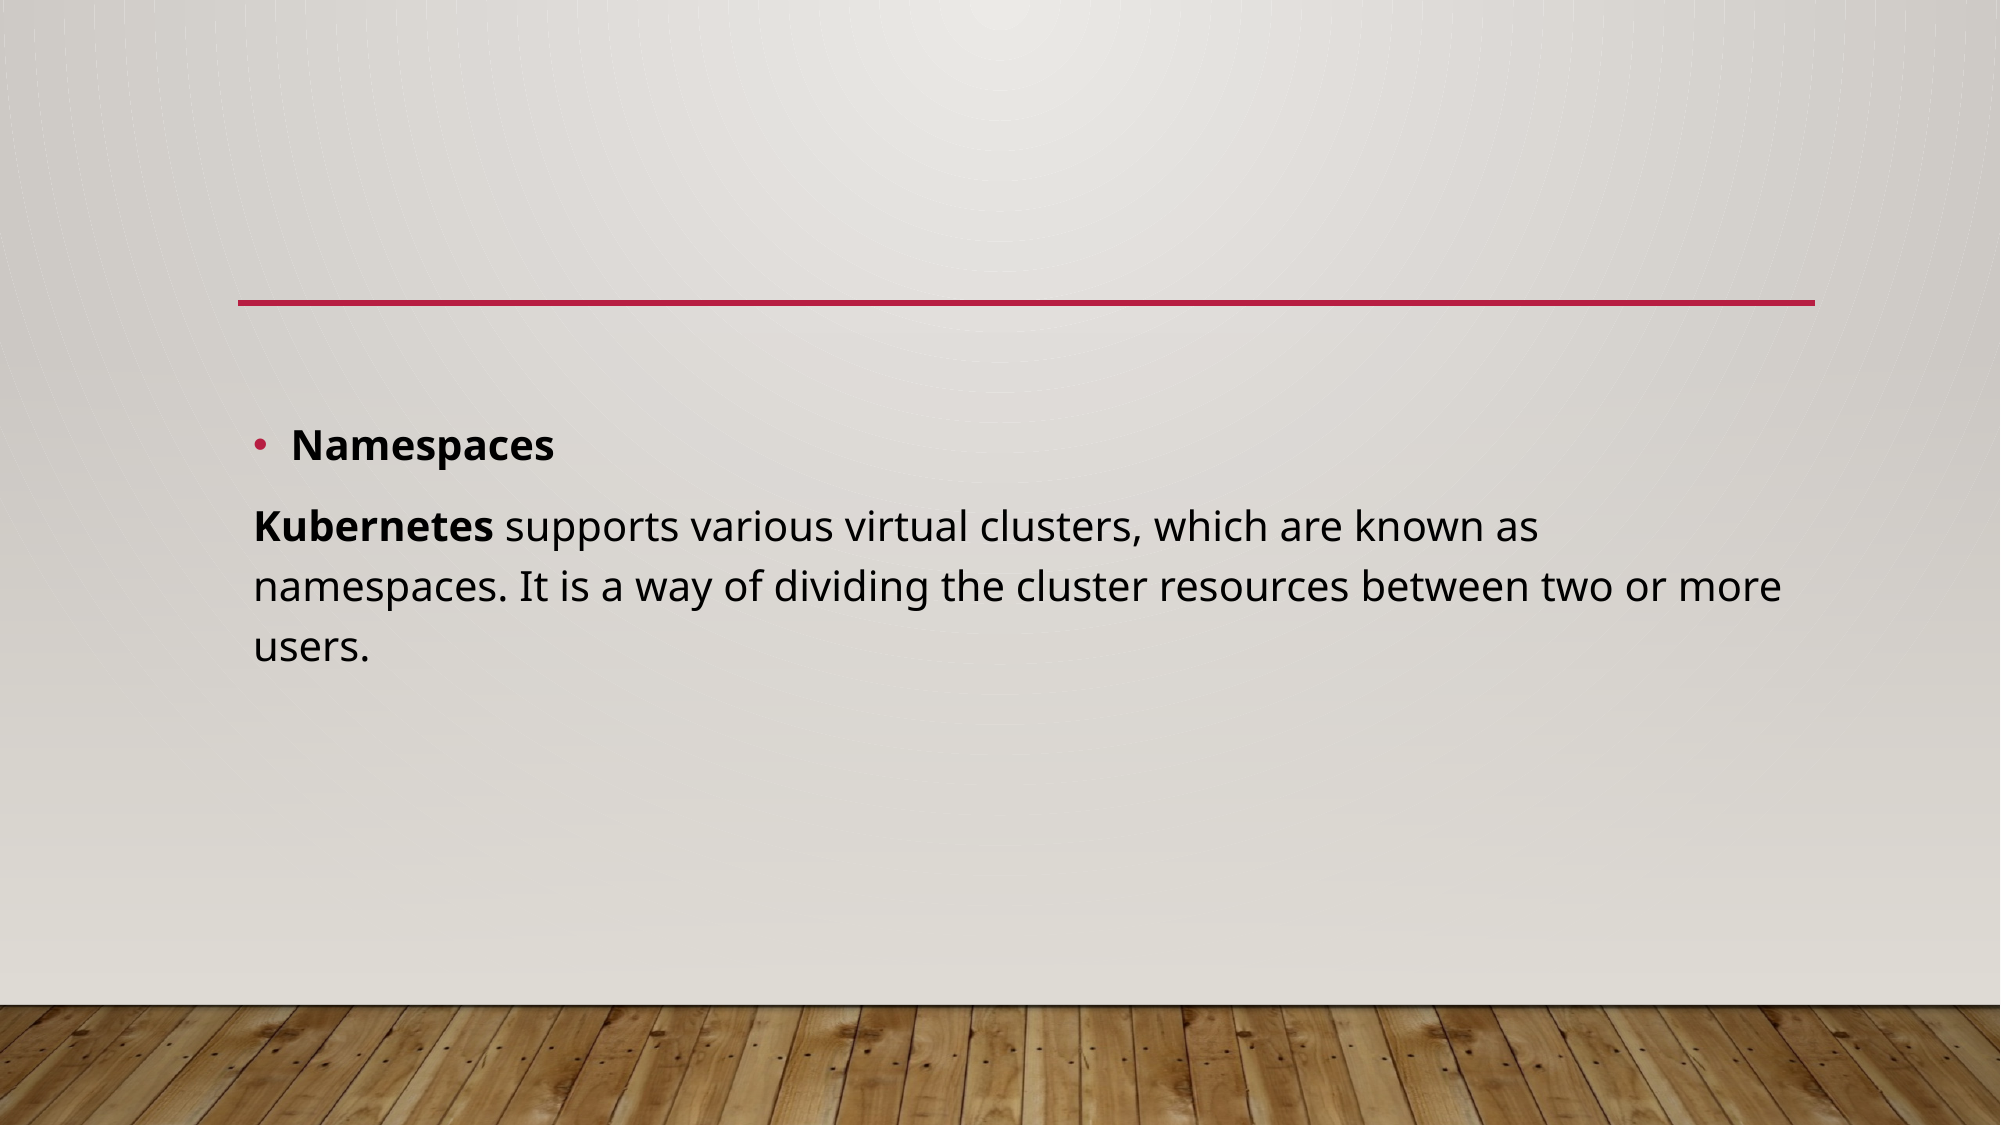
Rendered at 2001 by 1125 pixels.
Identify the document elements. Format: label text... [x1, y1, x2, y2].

list Namespaces Kubernetes supports various virtual clusters, which are known as namespaces. It is a way of dividing the cluster resources between two or more users. [238, 330, 1814, 897]
picture [0, 1005, 2000, 1125]
